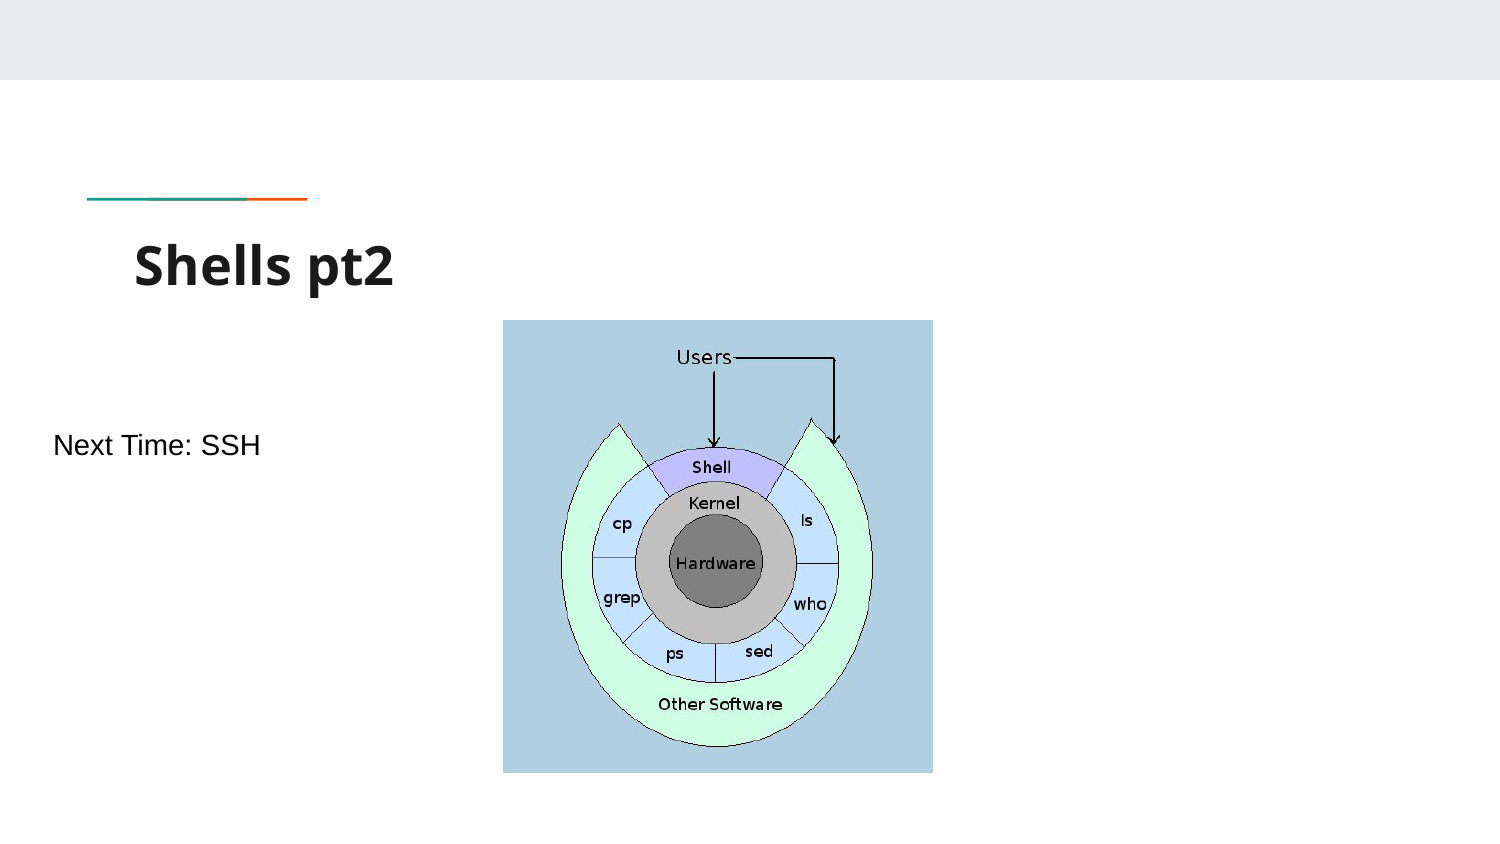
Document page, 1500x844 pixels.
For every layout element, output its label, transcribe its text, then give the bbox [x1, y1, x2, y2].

picture [502, 319, 933, 773]
title Shells pt2 [119, 216, 1381, 305]
text_box Next Time: SSH [38, 411, 317, 550]
